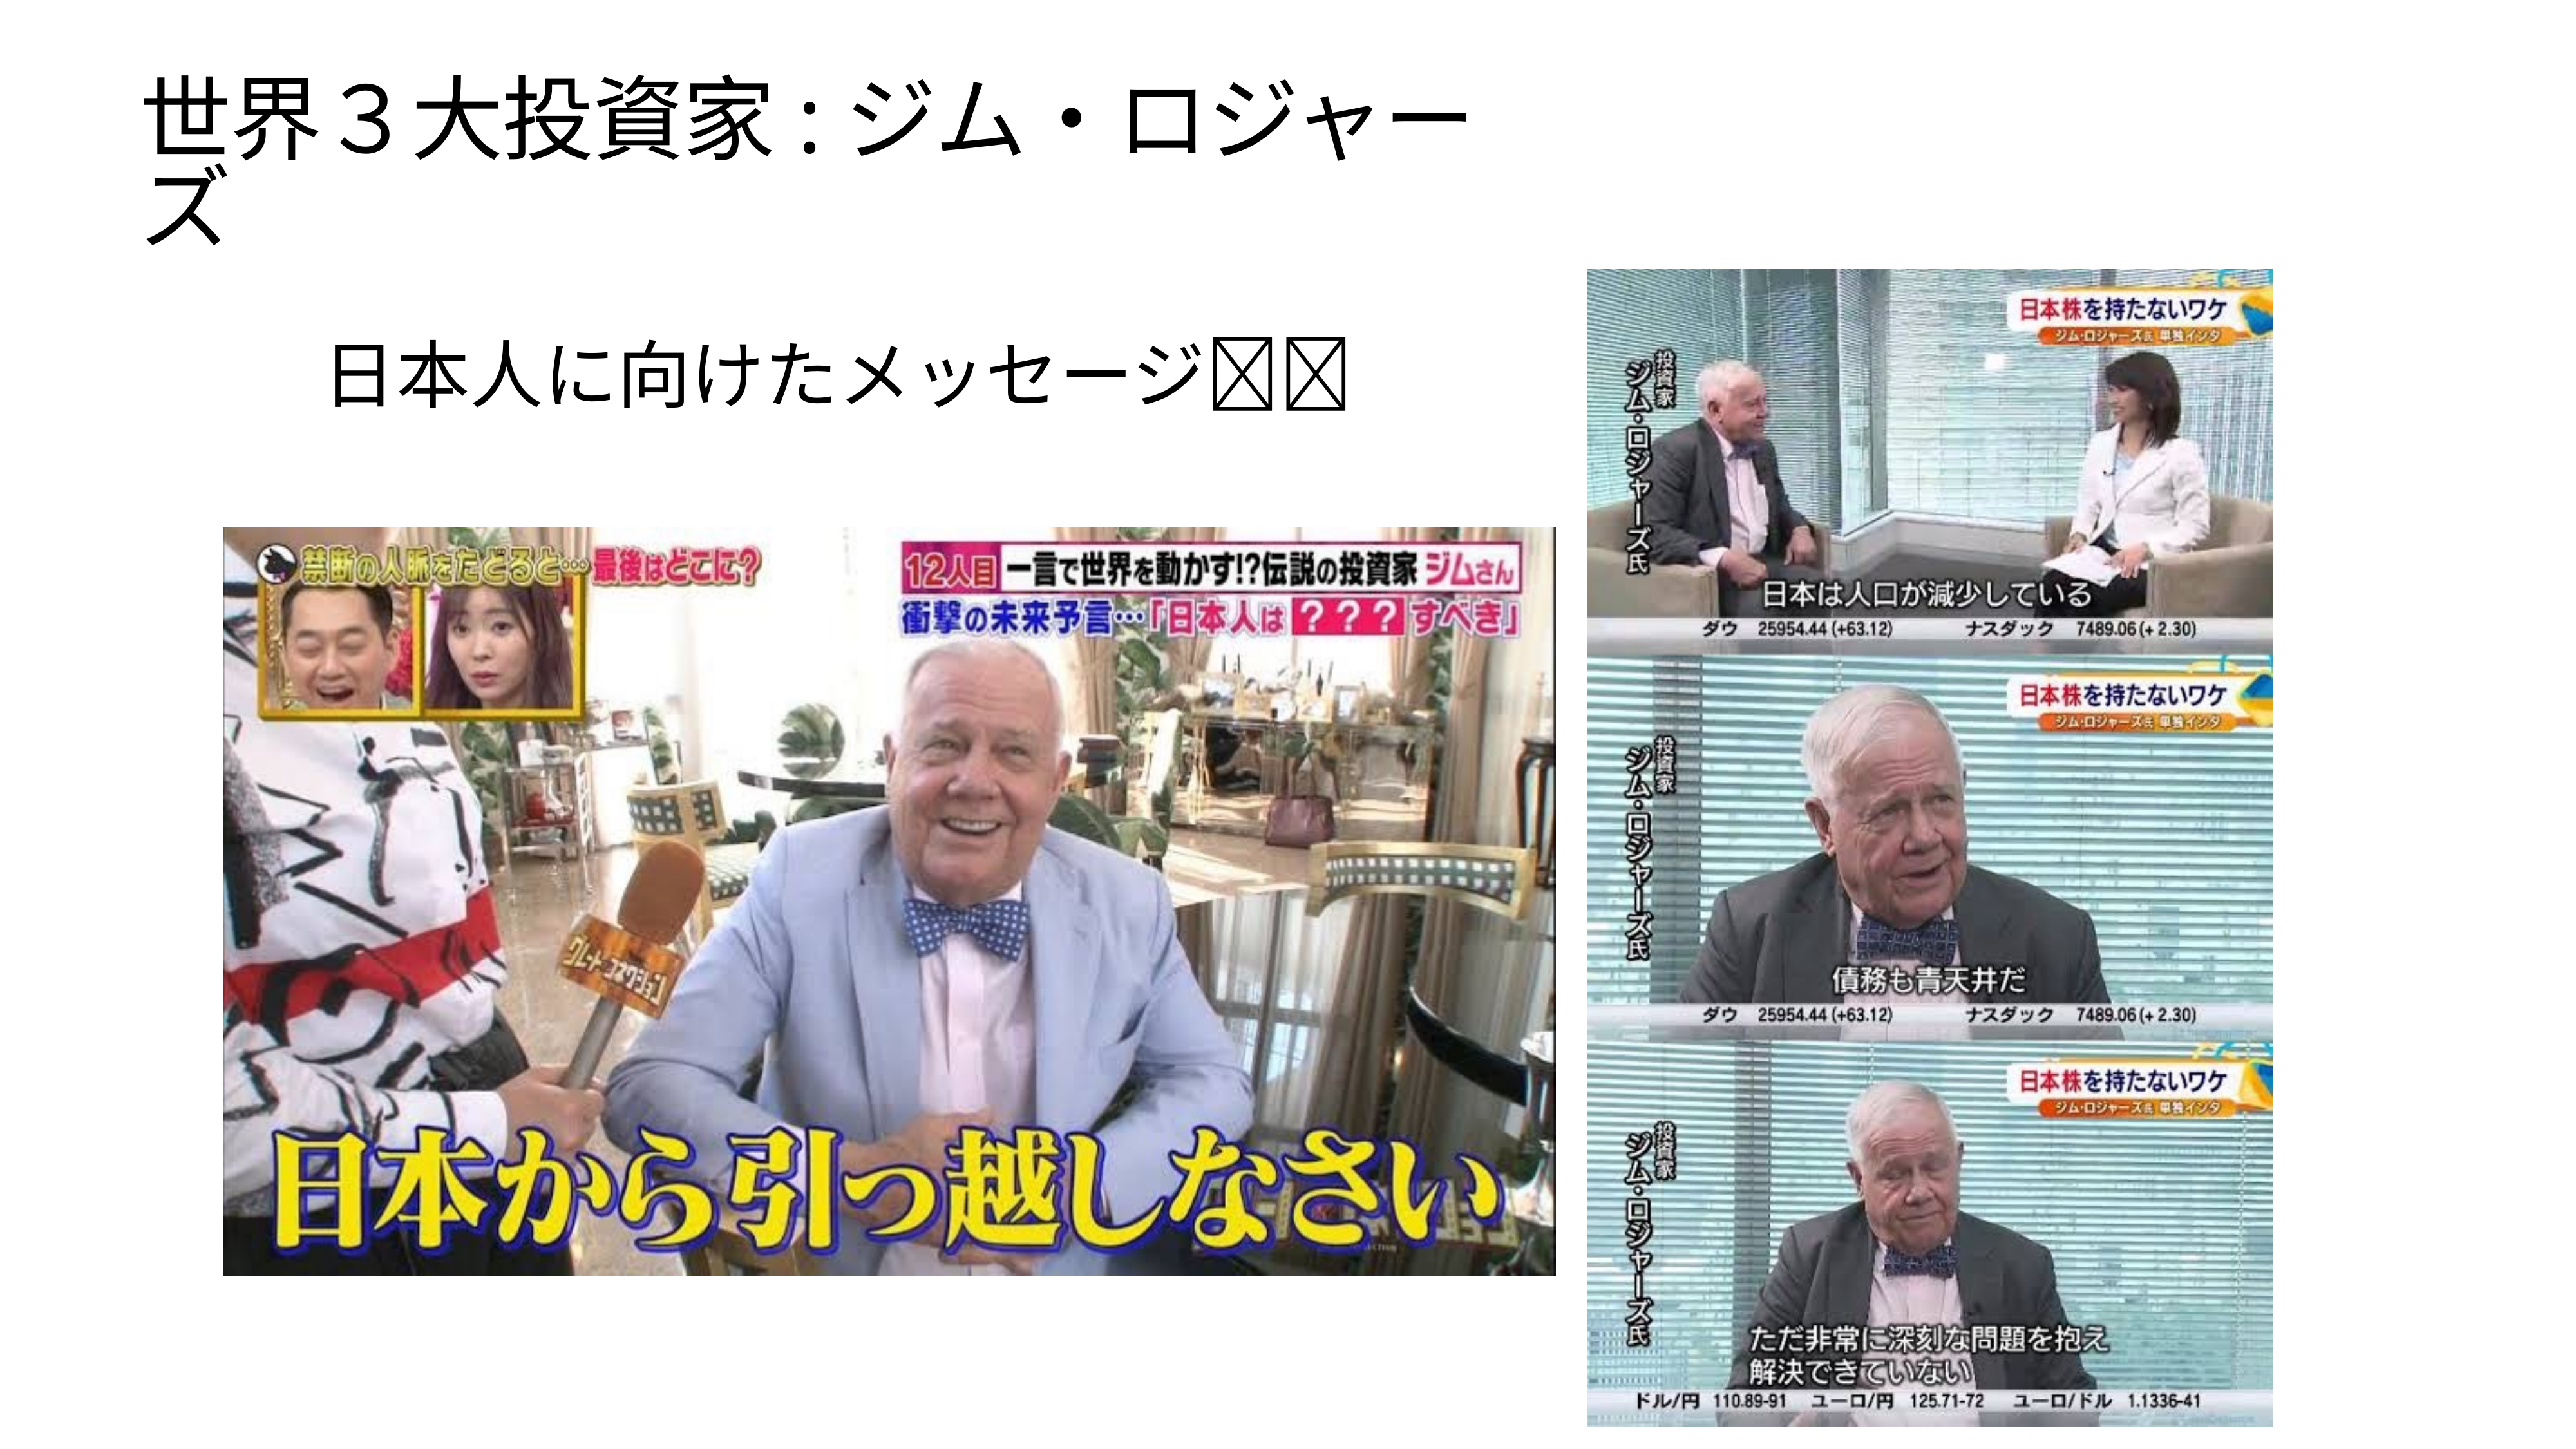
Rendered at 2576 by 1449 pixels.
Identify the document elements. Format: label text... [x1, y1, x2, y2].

picture [1587, 269, 2273, 1427]
picture [223, 527, 1556, 1276]
list 日本人に向けたメッセージ🇯🇵 [316, 323, 1587, 727]
title 世界３大投資家:ジム・ロジャーズ [133, 75, 1529, 265]
